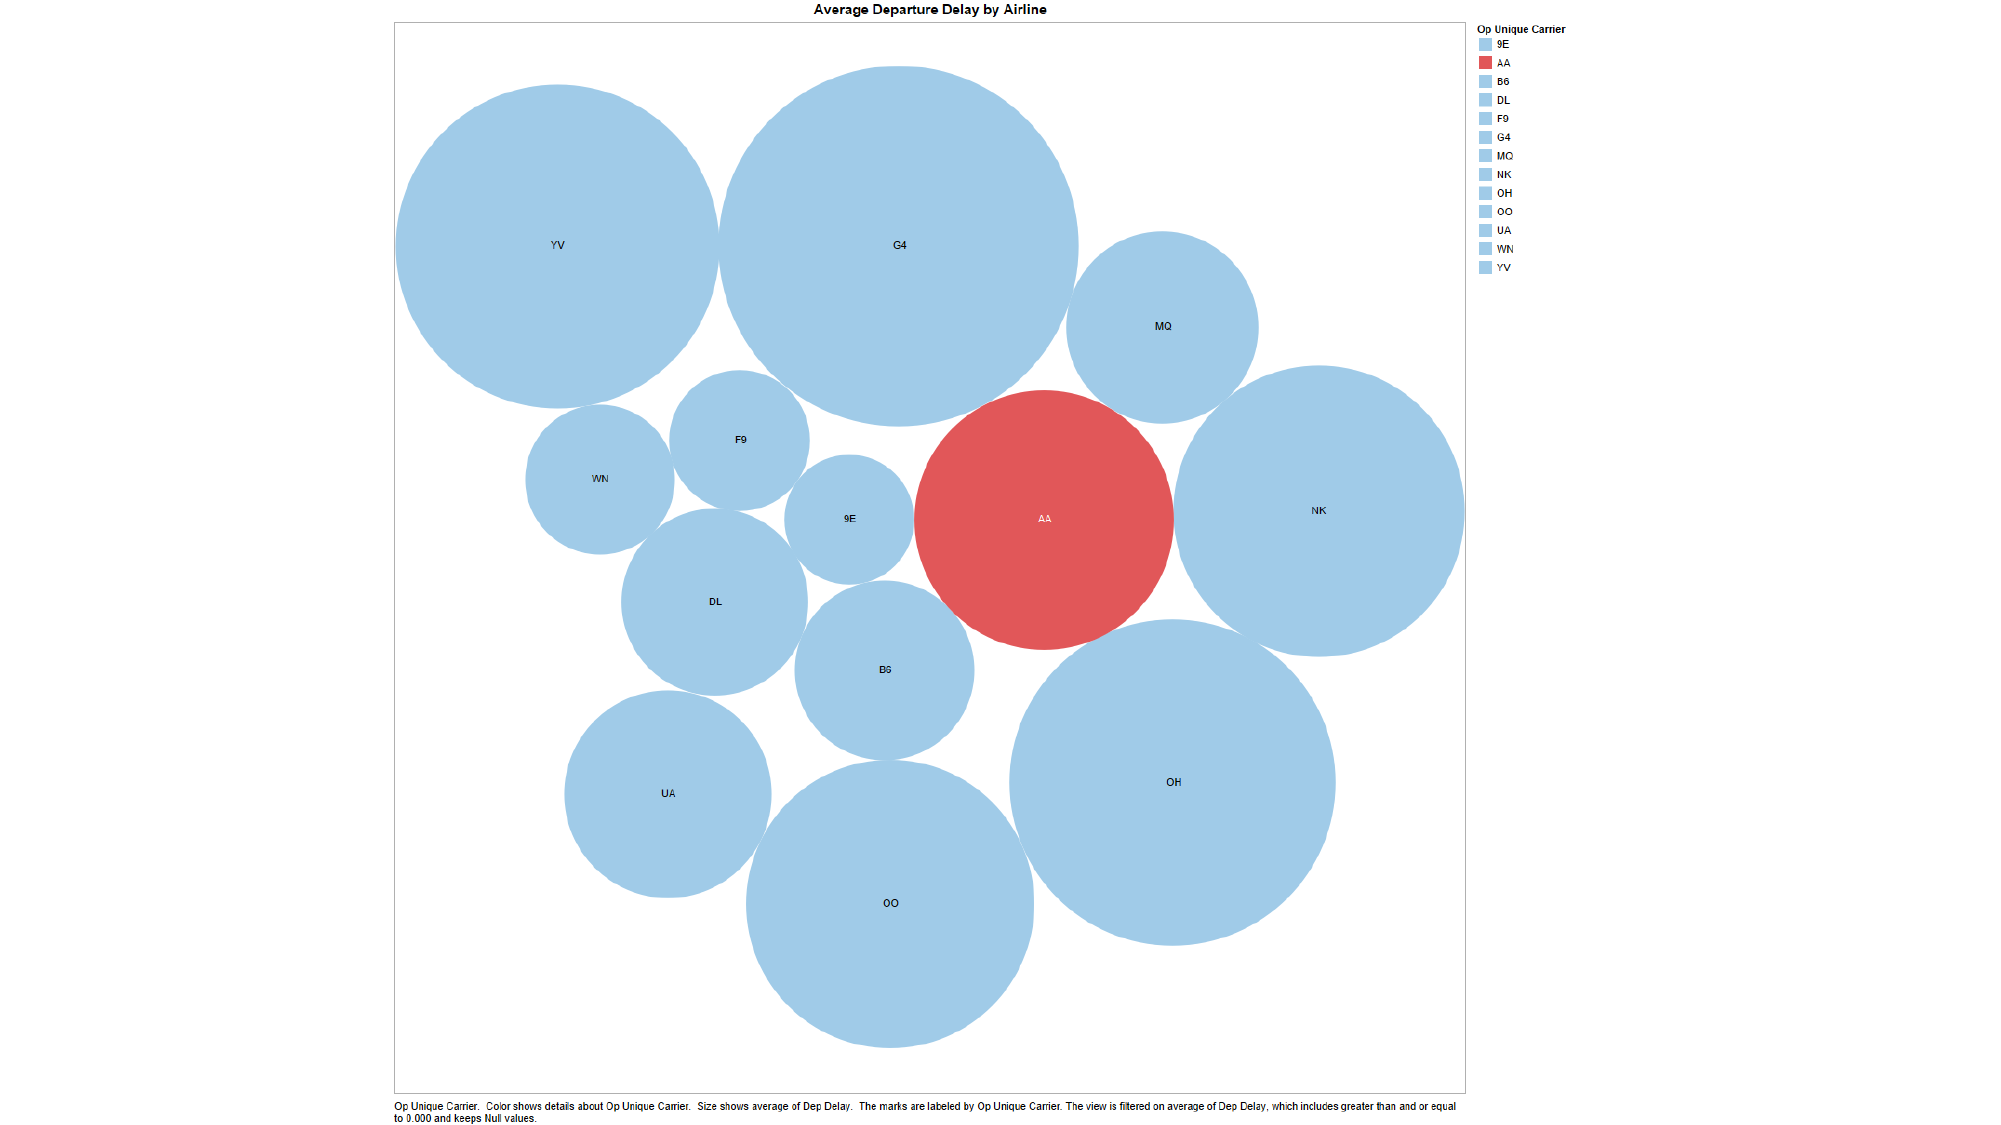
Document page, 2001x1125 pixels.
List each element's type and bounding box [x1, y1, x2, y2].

picture [394, 0, 1606, 1125]
